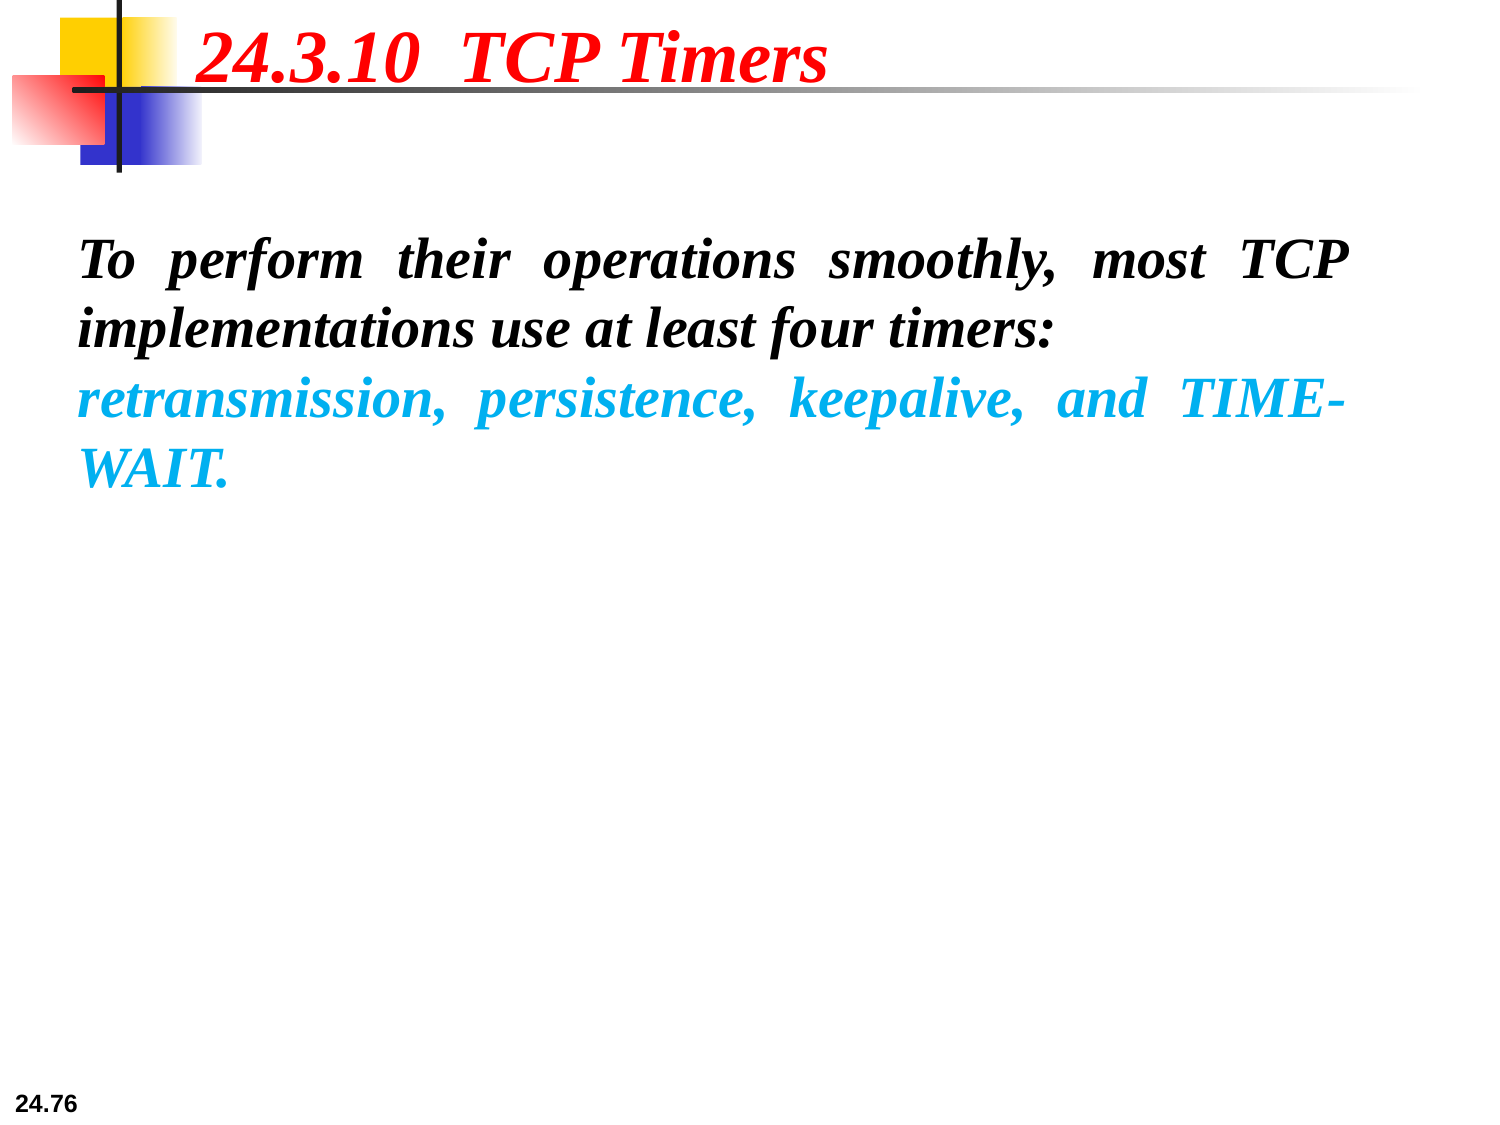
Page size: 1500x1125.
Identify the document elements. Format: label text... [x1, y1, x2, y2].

text_box [12, 75, 105, 145]
text_box [122, 93, 141, 165]
text_box [122, 17, 177, 86]
text_box [60, 17, 116, 86]
text_box [141, 93, 202, 165]
text_box 24.76 [0, 1049, 313, 1125]
text_box [116, 0, 122, 87]
text_box [852, 87, 1423, 93]
text_box [72, 87, 181, 93]
text_box [80, 93, 116, 165]
text_box To perform their operations smoothly, most TCP implementations use at least four timers: retransmission, persistence, keepalive, and TIME-WAIT. [62, 212, 1363, 508]
text_box 24.3.10 TCP Timers [181, 0, 852, 105]
text_box [116, 93, 122, 173]
